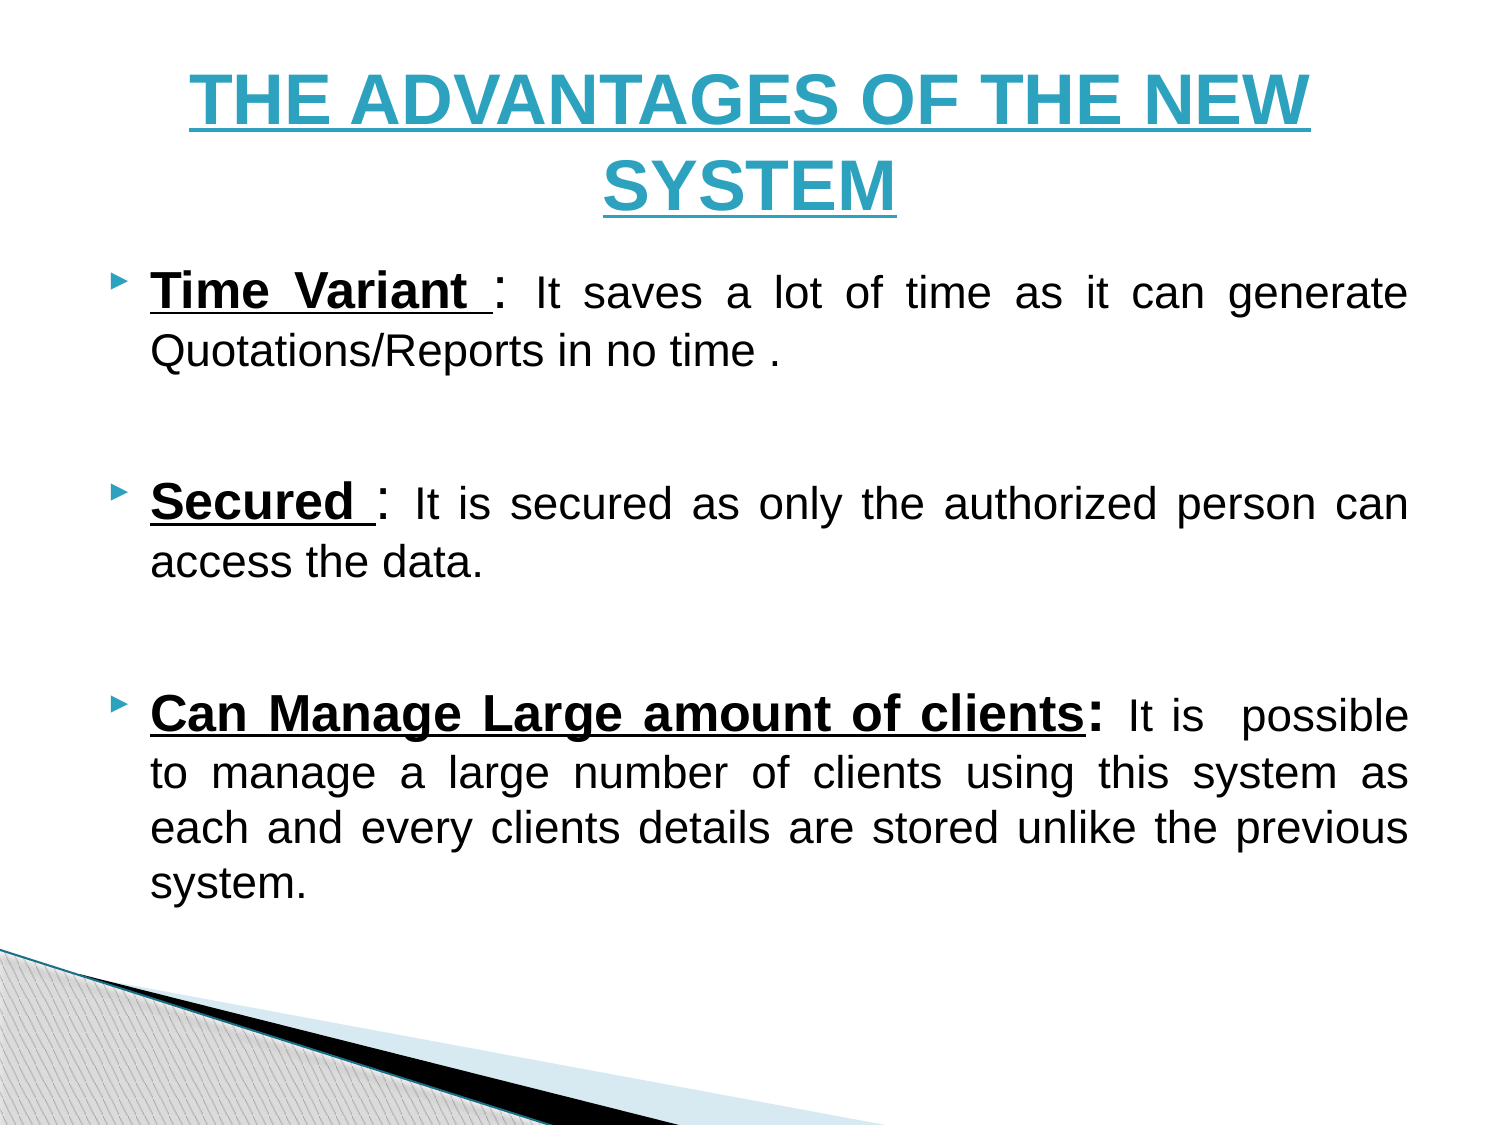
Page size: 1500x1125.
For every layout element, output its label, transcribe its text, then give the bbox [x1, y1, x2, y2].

list Time Variant : It saves a lot of time as it can generate Quotations/Reports in no time . Secured : It is secured as only the authorized person can access the data. Can Manage Large amount of clients: It is possible to manage a large number of clients using this system as each and every clients details are stored unlike the previous system. [74, 242, 1426, 986]
title THE ADVANTAGES OF THE NEW SYSTEM [75, 45, 1425, 233]
